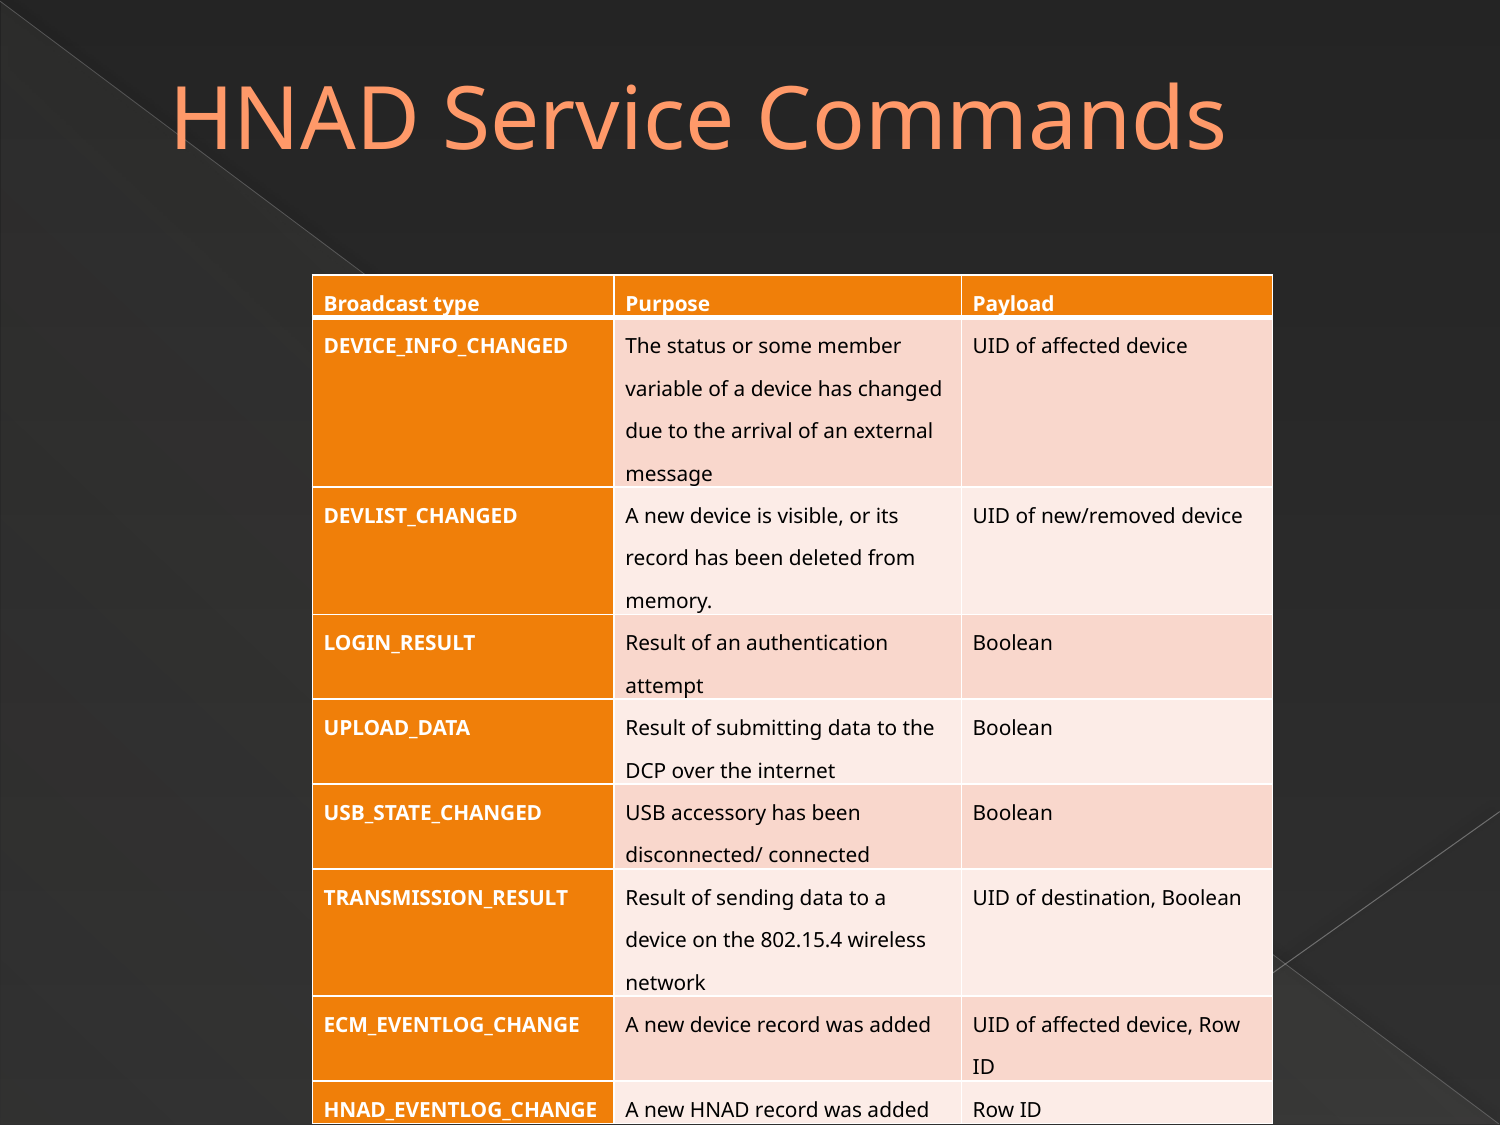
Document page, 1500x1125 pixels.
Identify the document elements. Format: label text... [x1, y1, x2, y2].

table_cell A new device record was added [615, 997, 961, 1080]
table_cell DEVICE_INFO_CHANGED [313, 320, 613, 486]
table_cell ECM_EVENTLOG_CHANGE [313, 997, 613, 1080]
table_cell Result of sending data to a device on the 802.15.4 wireless network [615, 870, 961, 995]
table_cell USB_STATE_CHANGED [313, 785, 613, 868]
table_cell HNAD_EVENTLOG_CHANGE [313, 1082, 613, 1123]
title HNAD Service Commands [75, 0, 1425, 230]
table_cell UPLOAD_DATA [313, 700, 613, 783]
table_cell Result of an authentication attempt [615, 615, 961, 698]
table_header Payload [962, 276, 1272, 315]
table_cell UID of affected device, Row ID [962, 997, 1272, 1080]
table_cell A new HNAD record was added [615, 1082, 961, 1123]
table_cell A new device is visible, or its record has been deleted from memory. [615, 488, 961, 614]
table_cell UID of new/removed device [962, 488, 1272, 614]
table_cell The status or some member variable of a device has changed due to the arrival of an external message [615, 320, 961, 486]
table_header Broadcast type [313, 276, 613, 315]
table_cell Row ID [962, 1082, 1272, 1123]
table_cell Boolean [962, 615, 1272, 698]
table_cell USB accessory has been disconnected/ connected [615, 785, 961, 868]
table_cell TRANSMISSION_RESULT [313, 870, 613, 995]
table_cell UID of destination, Boolean [962, 870, 1272, 995]
table_cell LOGIN_RESULT [313, 615, 613, 698]
table_cell DEVLIST_CHANGED [313, 488, 613, 614]
table_header Purpose [615, 276, 961, 315]
table_cell Boolean [962, 785, 1272, 868]
table_cell Boolean [962, 700, 1272, 783]
table_cell UID of affected device [962, 320, 1272, 486]
table_cell Result of submitting data to the DCP over the internet [615, 700, 961, 783]
